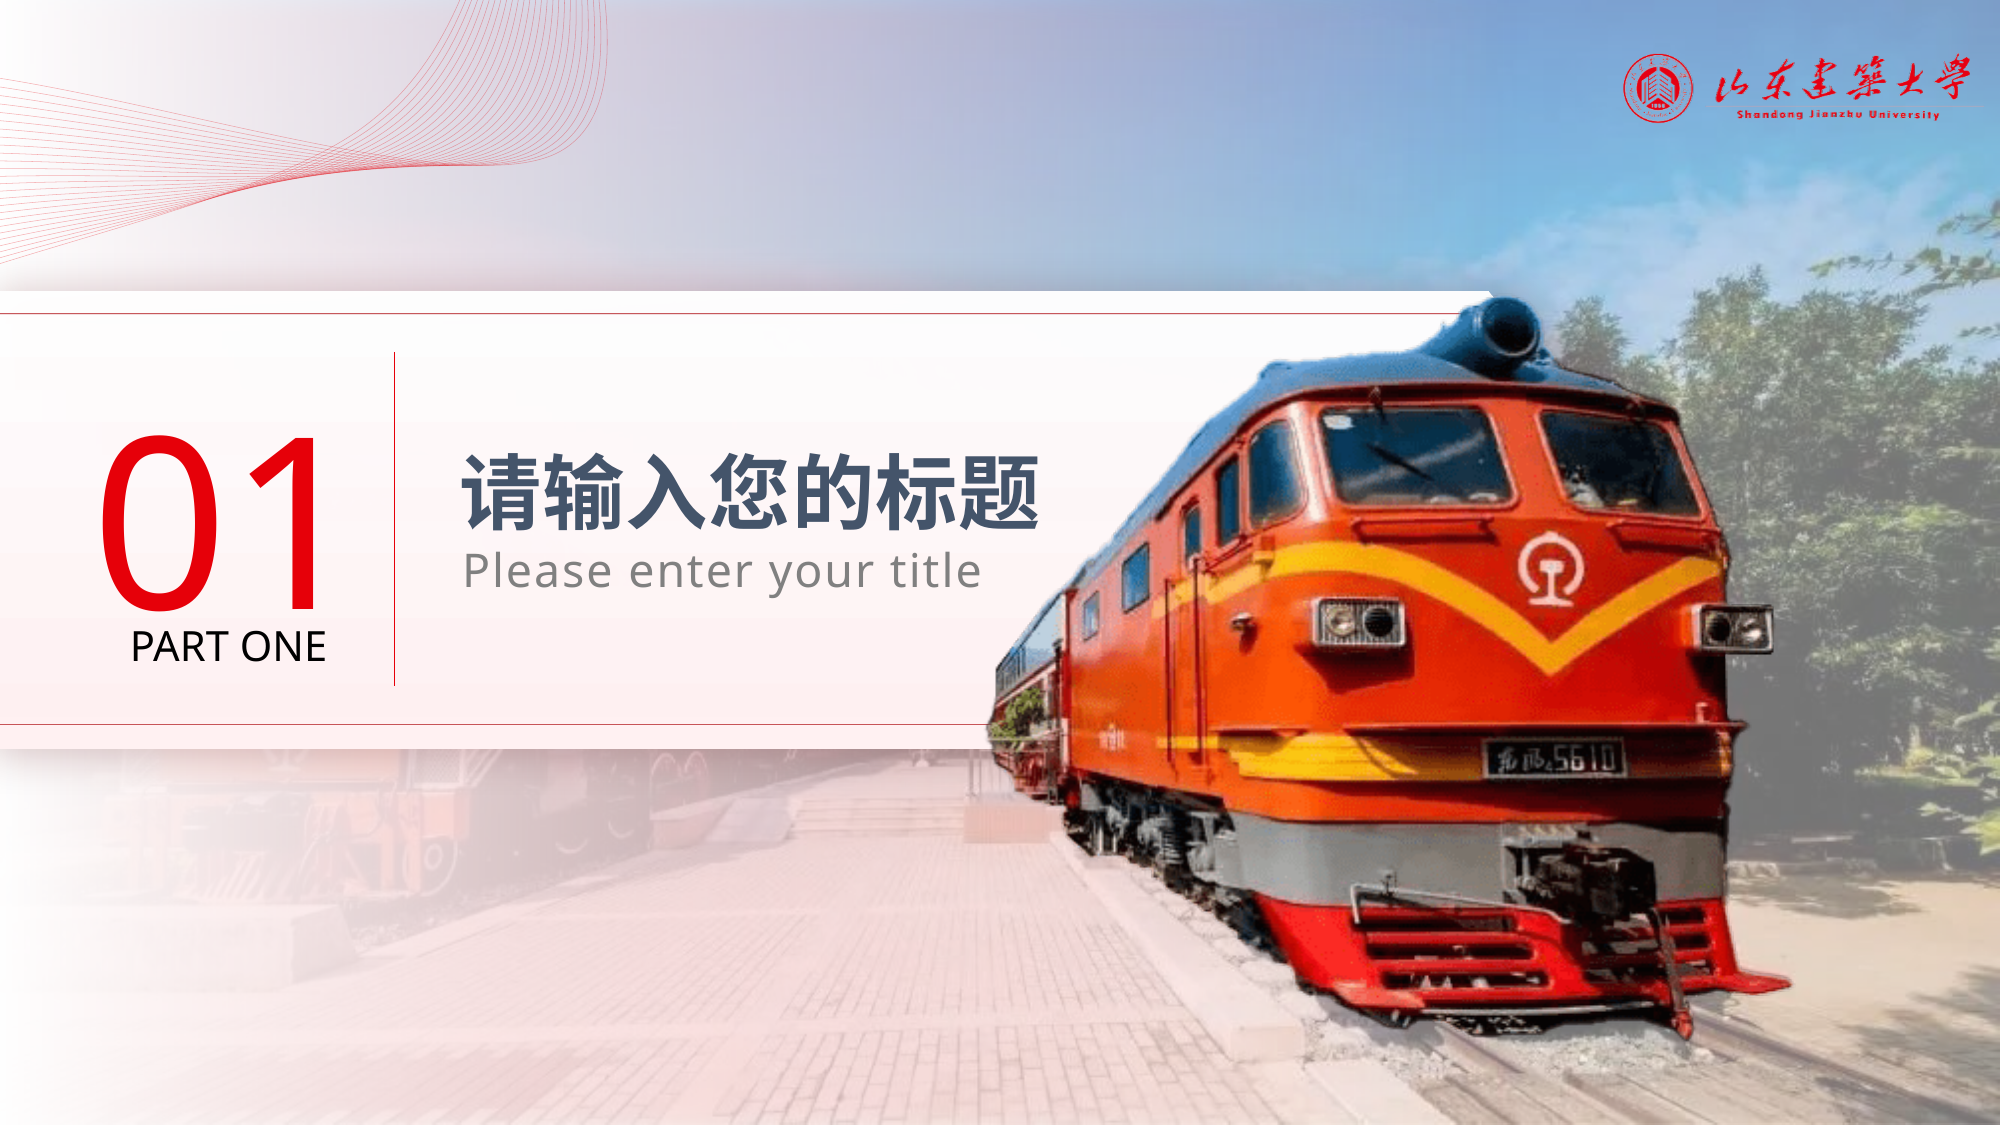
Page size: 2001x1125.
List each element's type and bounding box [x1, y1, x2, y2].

text_box [435, 429, 950, 611]
text_box [0, 0, 997, 455]
text_box [63, 362, 394, 678]
picture [0, 0, 2000, 1125]
